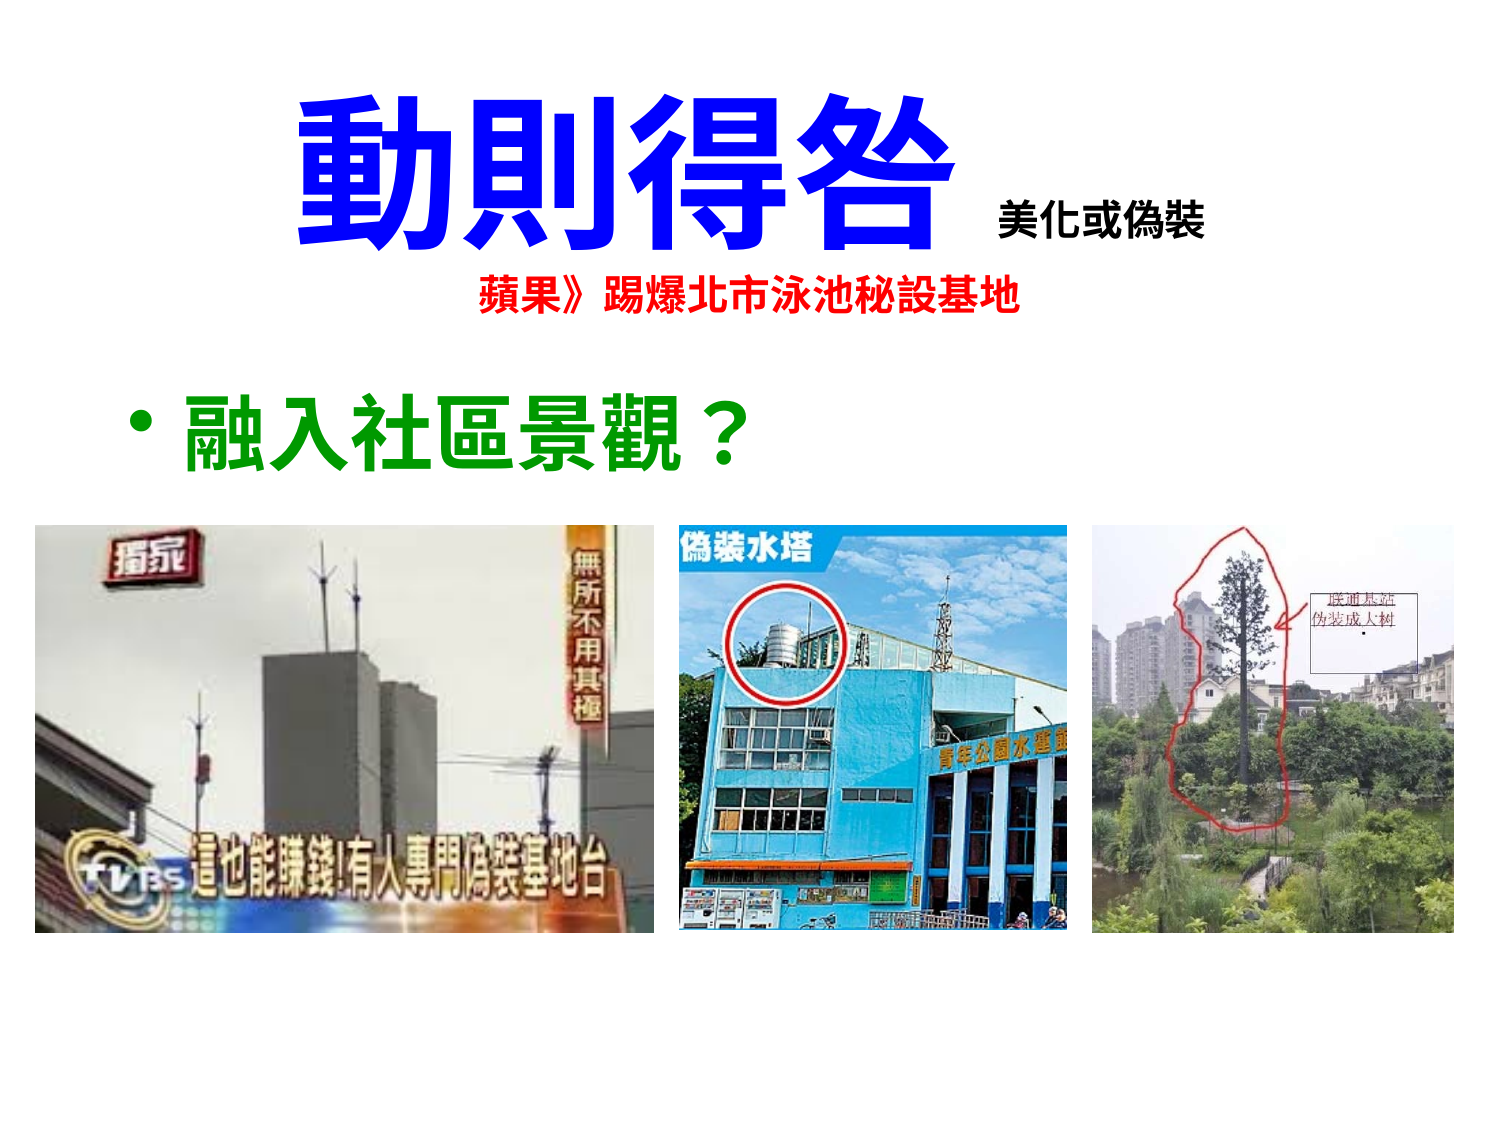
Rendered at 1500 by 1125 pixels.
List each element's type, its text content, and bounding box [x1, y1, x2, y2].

picture [678, 535, 1068, 930]
picture [1091, 524, 1454, 933]
title 動則得咎 美化或偽裝 蘋果》踢爆北市泳池秘設基地 [112, 99, 1388, 288]
picture [34, 524, 655, 933]
picture [678, 528, 812, 563]
list 融入社區景觀？ [112, 373, 1388, 1000]
